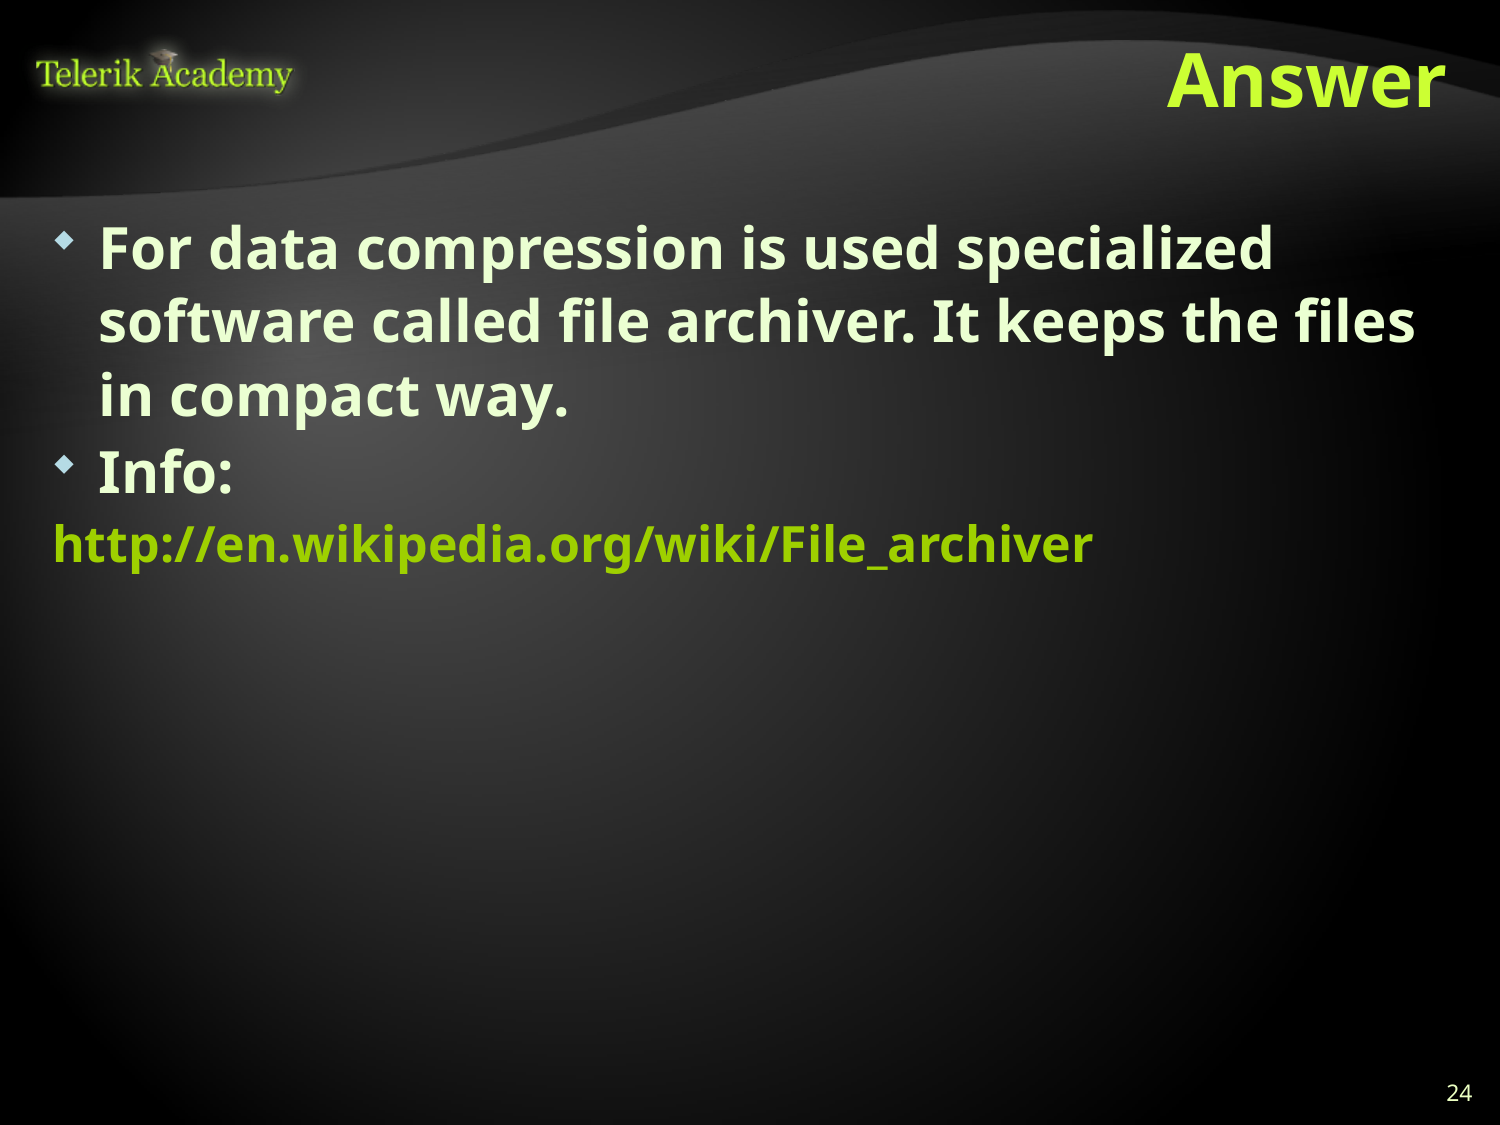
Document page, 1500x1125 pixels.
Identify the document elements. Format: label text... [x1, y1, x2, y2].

title Answer [300, 12, 1463, 150]
picture [0, 0, 1500, 1125]
slide_number 24 [1412, 1074, 1488, 1113]
list For data compression is used specialized software called file archiver. It keeps the files in compact way. Info: http://en.wikipedia.org/wiki/File_archiver [37, 200, 1463, 1088]
